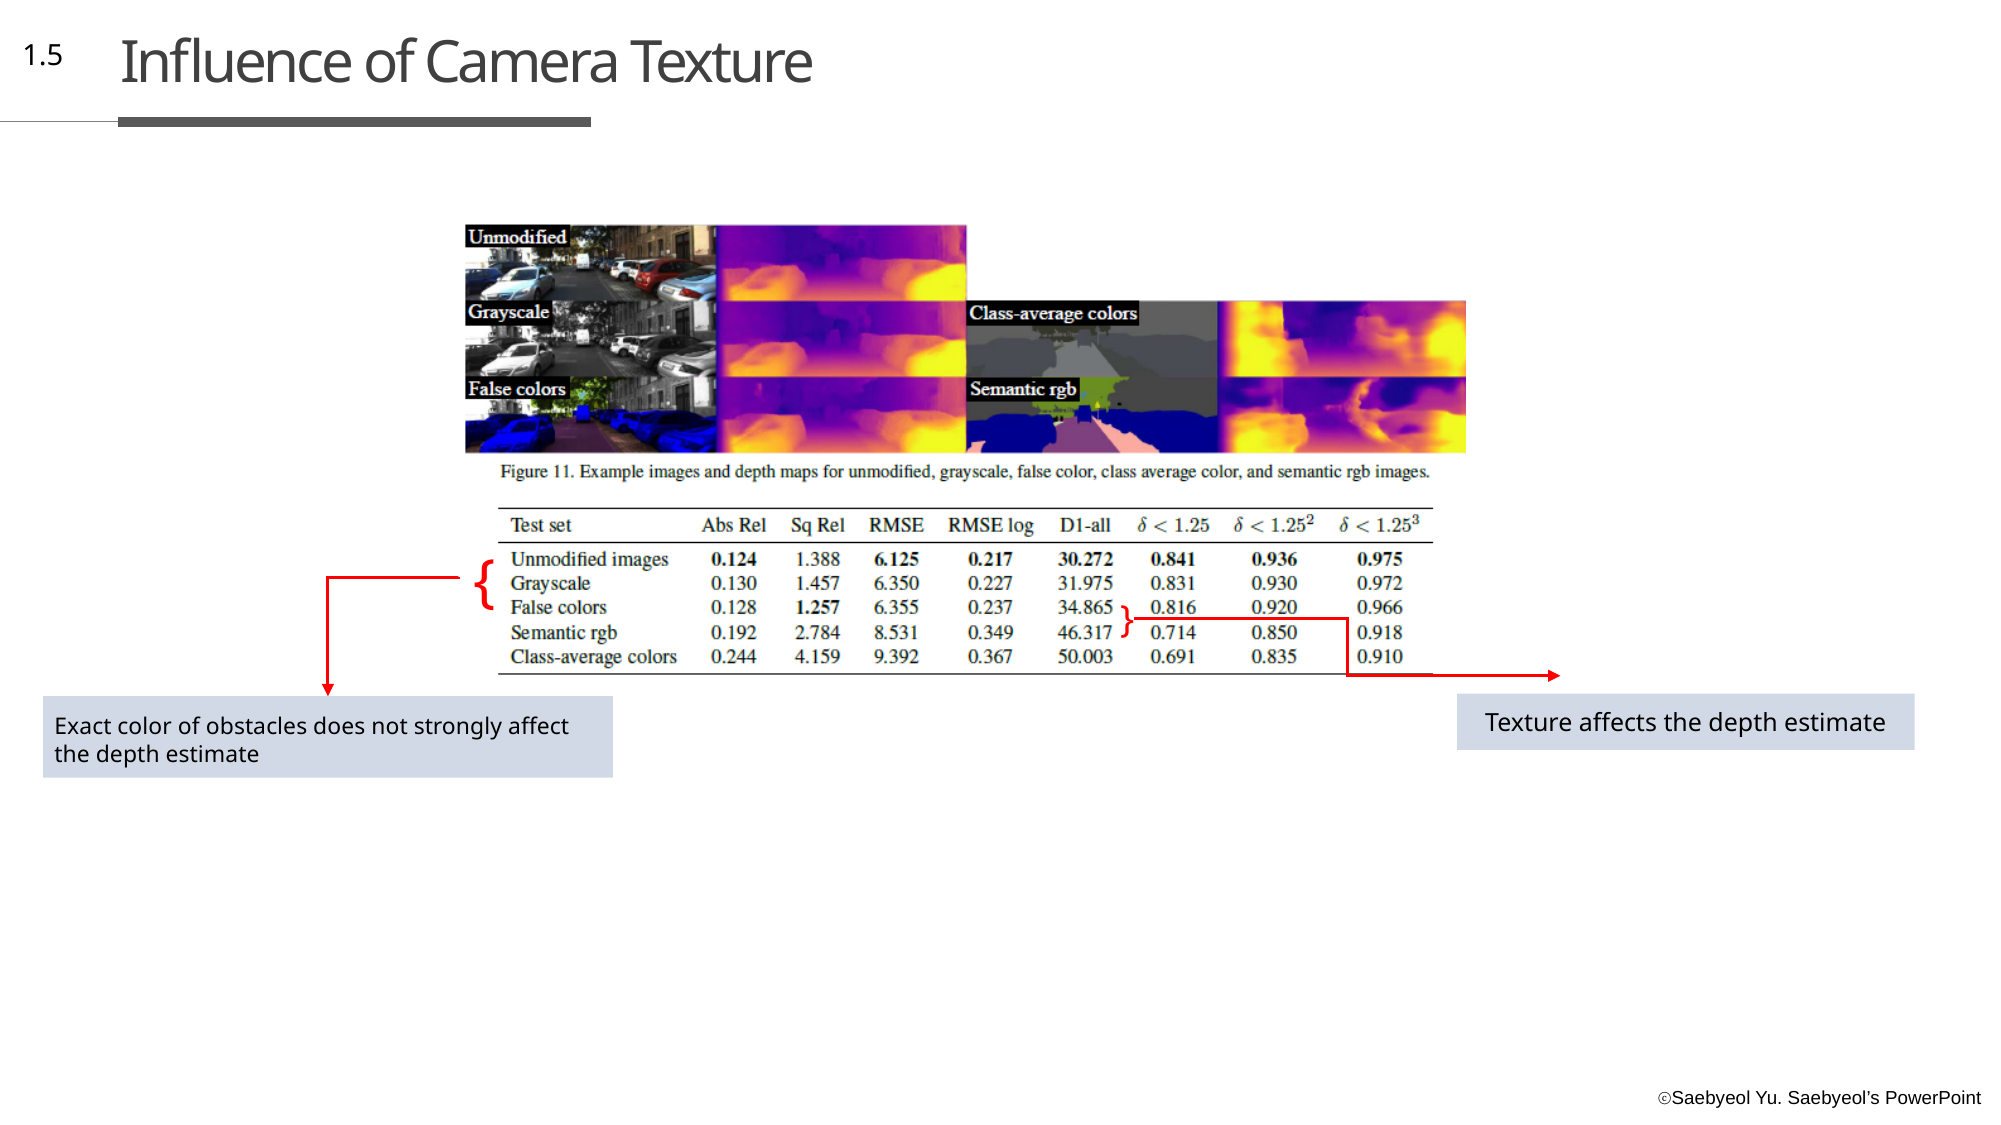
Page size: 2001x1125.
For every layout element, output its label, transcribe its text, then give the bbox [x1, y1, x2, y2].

text_box [42, 695, 614, 779]
picture [439, 207, 1466, 676]
text_box 1.5 [7, 28, 79, 79]
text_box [327, 576, 459, 697]
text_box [1134, 618, 1561, 676]
text_box Exact color of obstacles does not strongly affect the depth estimate [39, 704, 613, 775]
text_box Influence of Camera Texture [105, 16, 830, 102]
text_box Texture affects the depth estimate [1456, 693, 1916, 751]
